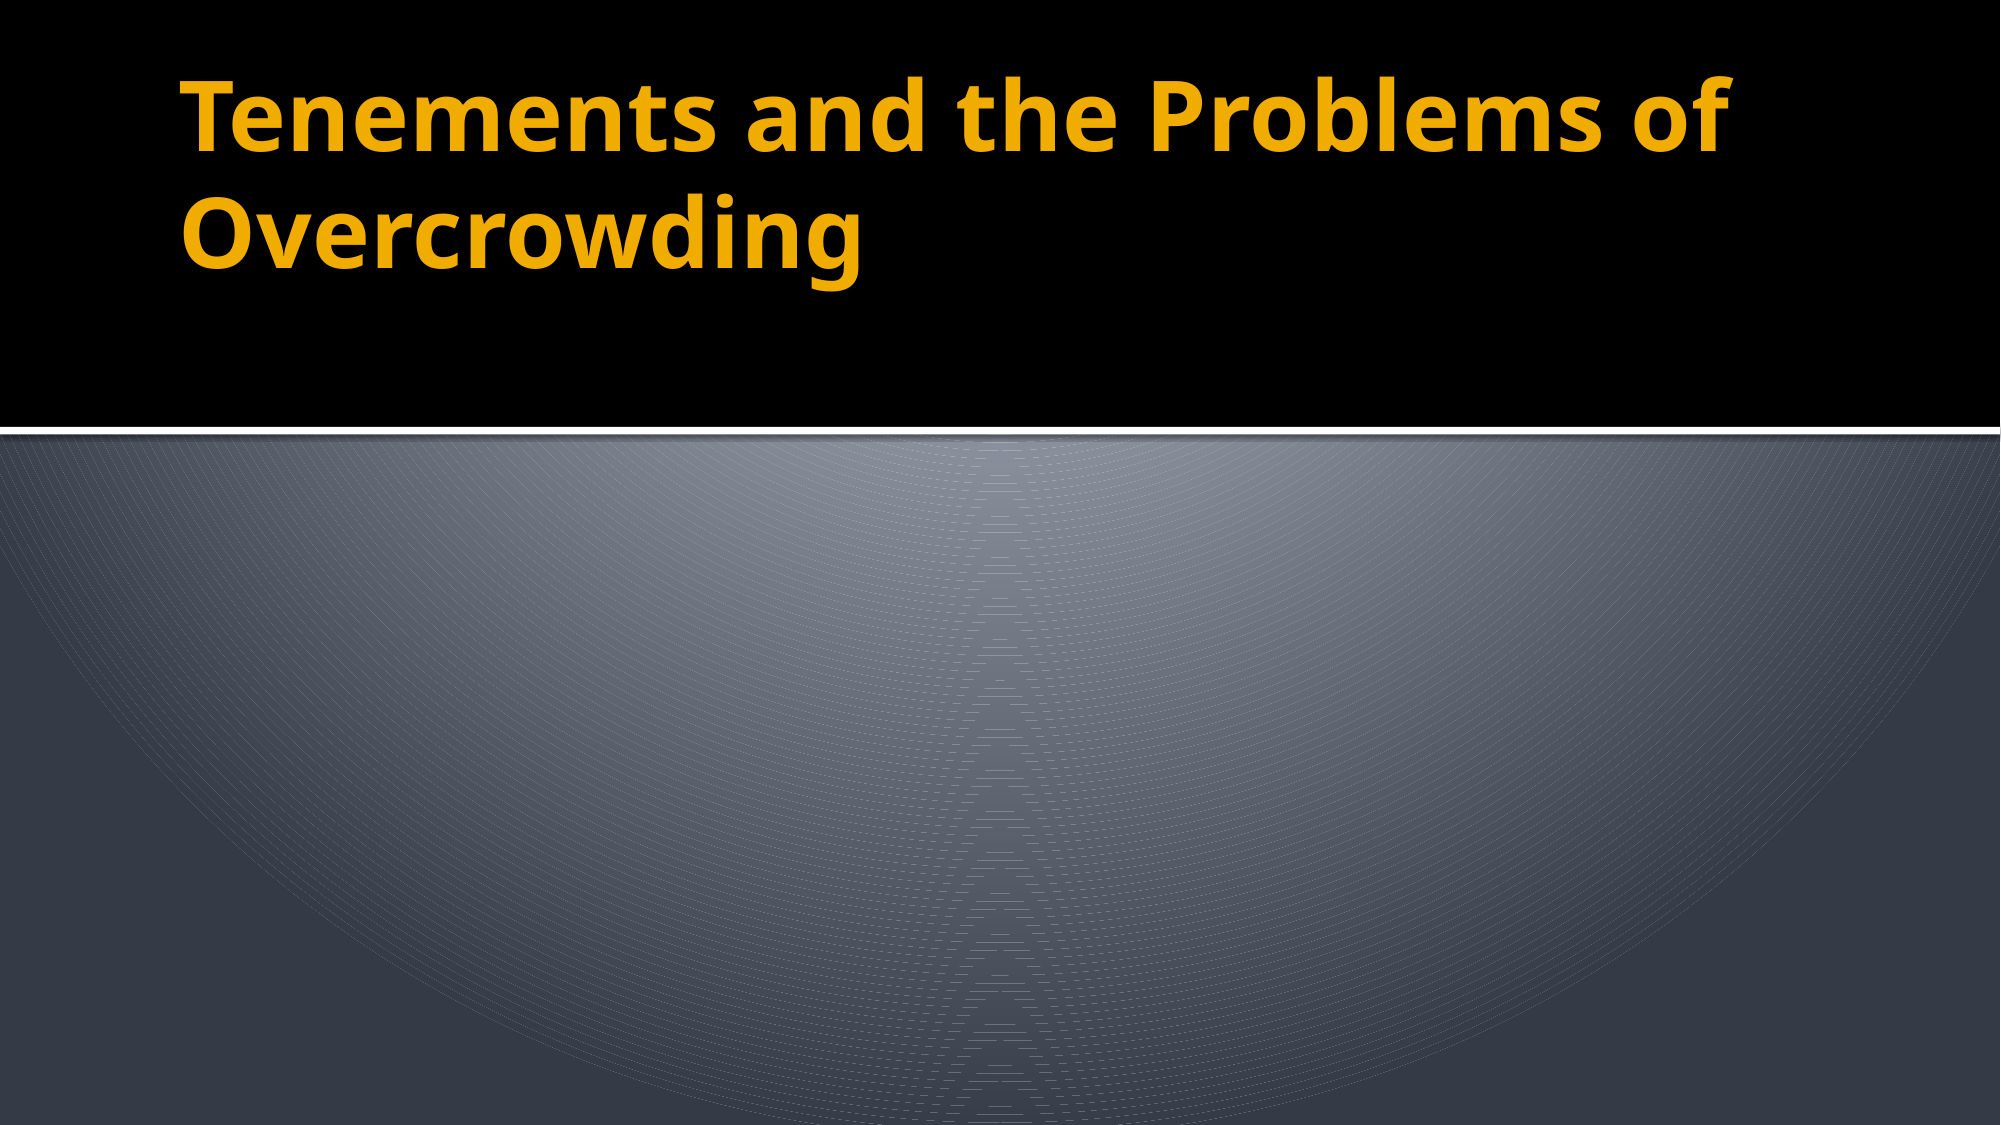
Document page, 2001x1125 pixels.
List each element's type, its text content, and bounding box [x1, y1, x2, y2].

title Tenements and the Problems of Overcrowding [163, 19, 1917, 288]
